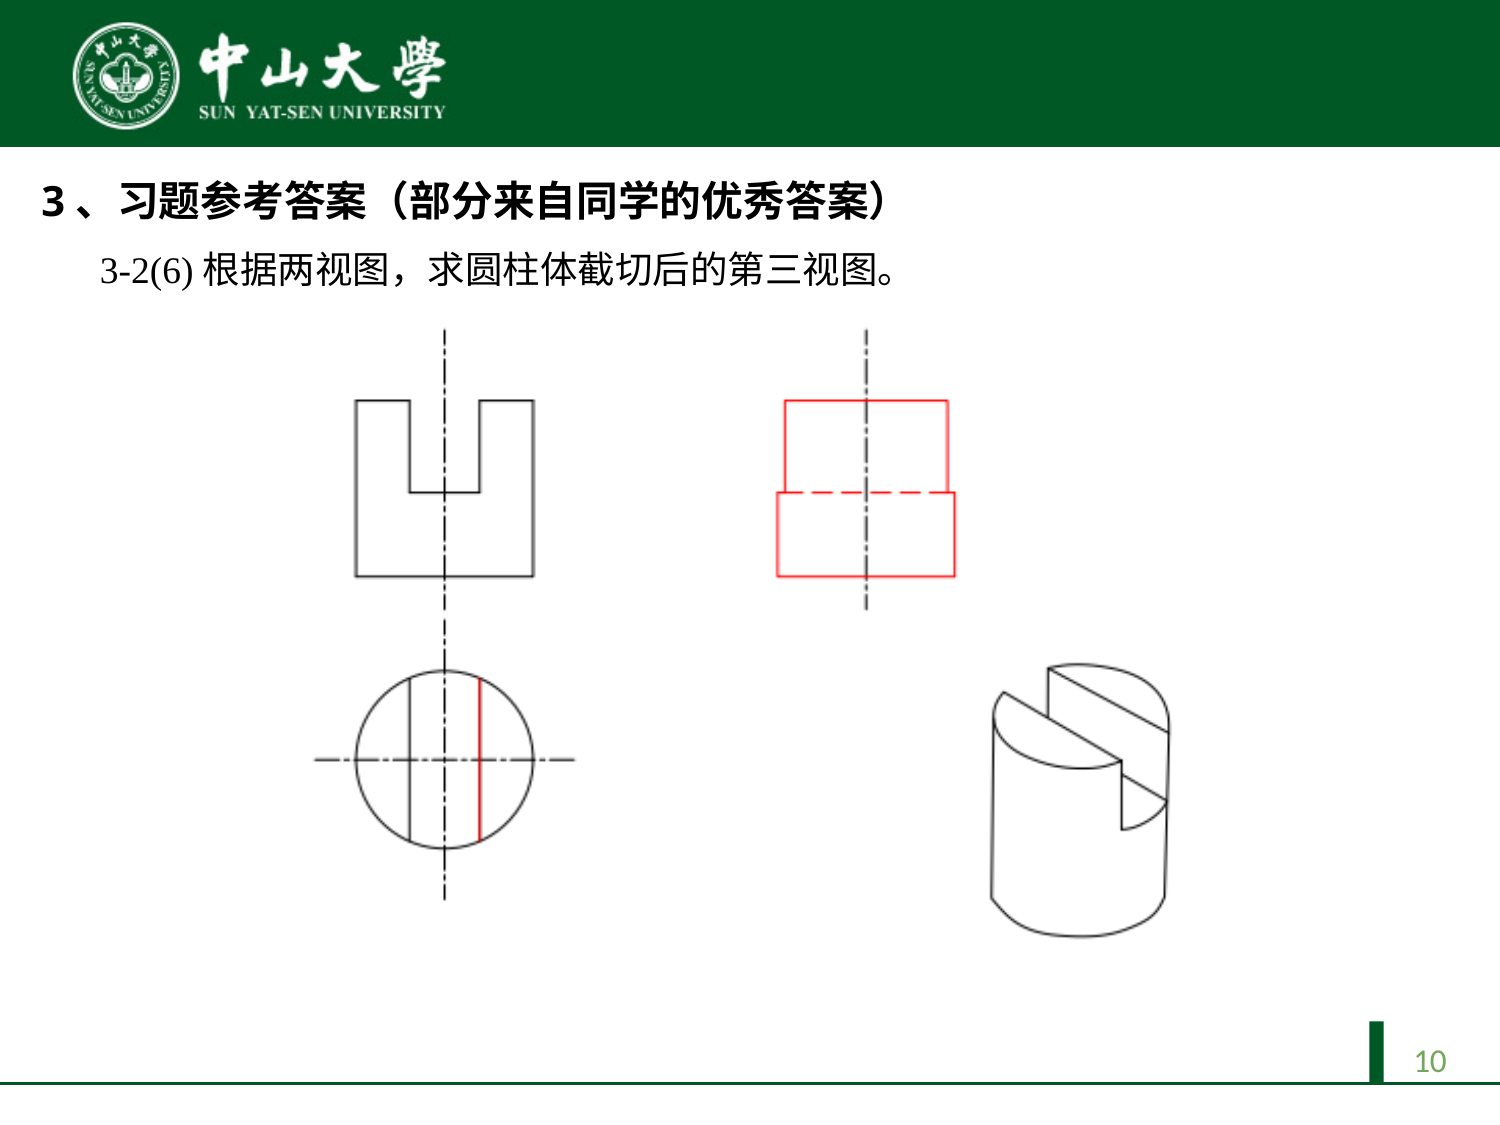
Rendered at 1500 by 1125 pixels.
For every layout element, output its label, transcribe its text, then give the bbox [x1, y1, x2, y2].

text_box [0, 0, 1500, 148]
slide_number 10 [1124, 1084, 1462, 1090]
picture [284, 306, 1215, 958]
picture [45, 0, 465, 147]
text_box 3、习题参考答案（部分来自同学的优秀答案） [26, 167, 926, 233]
text_box [1368, 1020, 1385, 1029]
text_box 3-2(6)根据两视图，求圆柱体截切后的第三视图。 [85, 238, 1415, 299]
slide_number 10 [1124, 1029, 1462, 1083]
